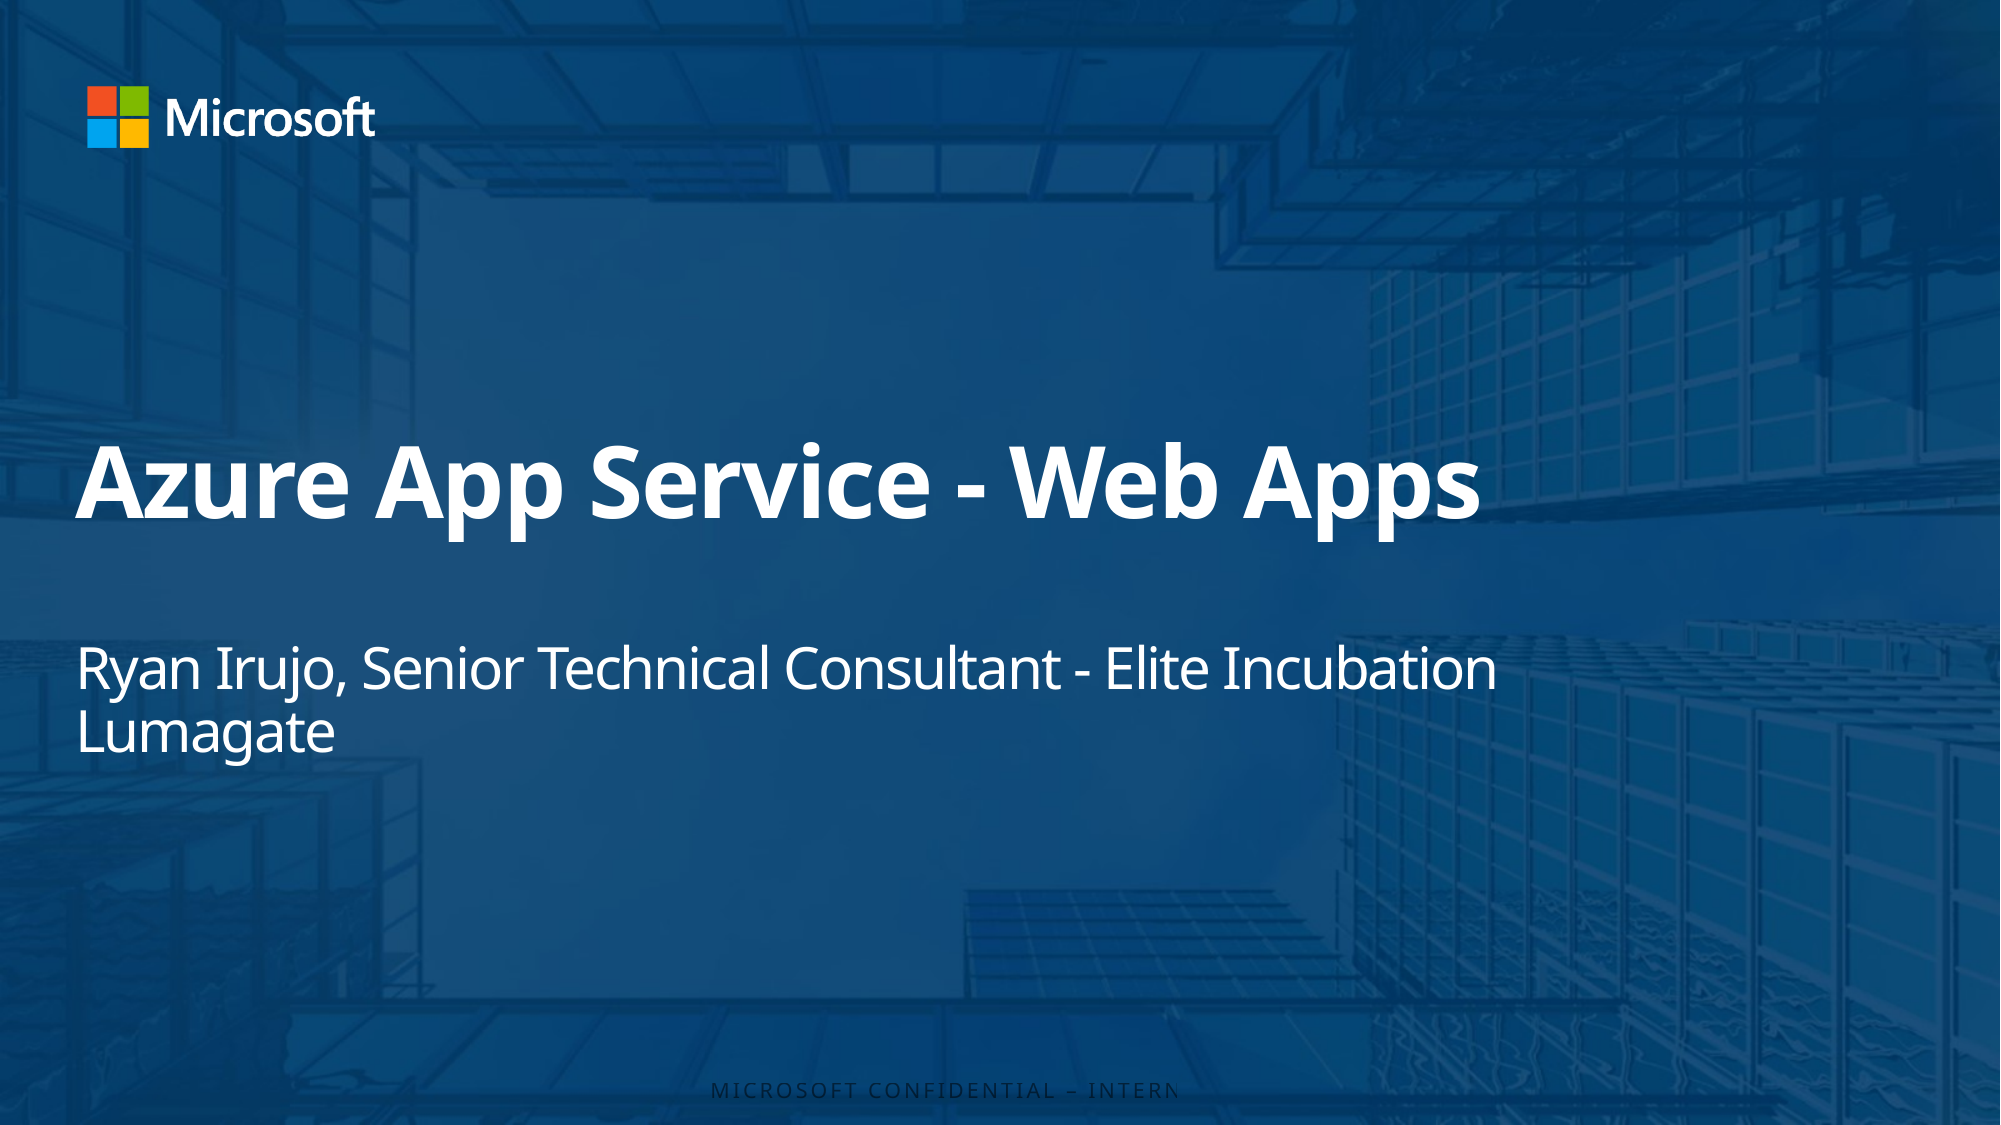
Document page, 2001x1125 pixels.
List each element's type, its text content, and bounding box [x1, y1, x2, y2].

picture [0, 0, 2000, 1125]
text_box Azure App Service - Web Apps Ryan Irujo, Senior Technical Consultant - Elite Incubation Lumagate [75, 417, 1784, 889]
